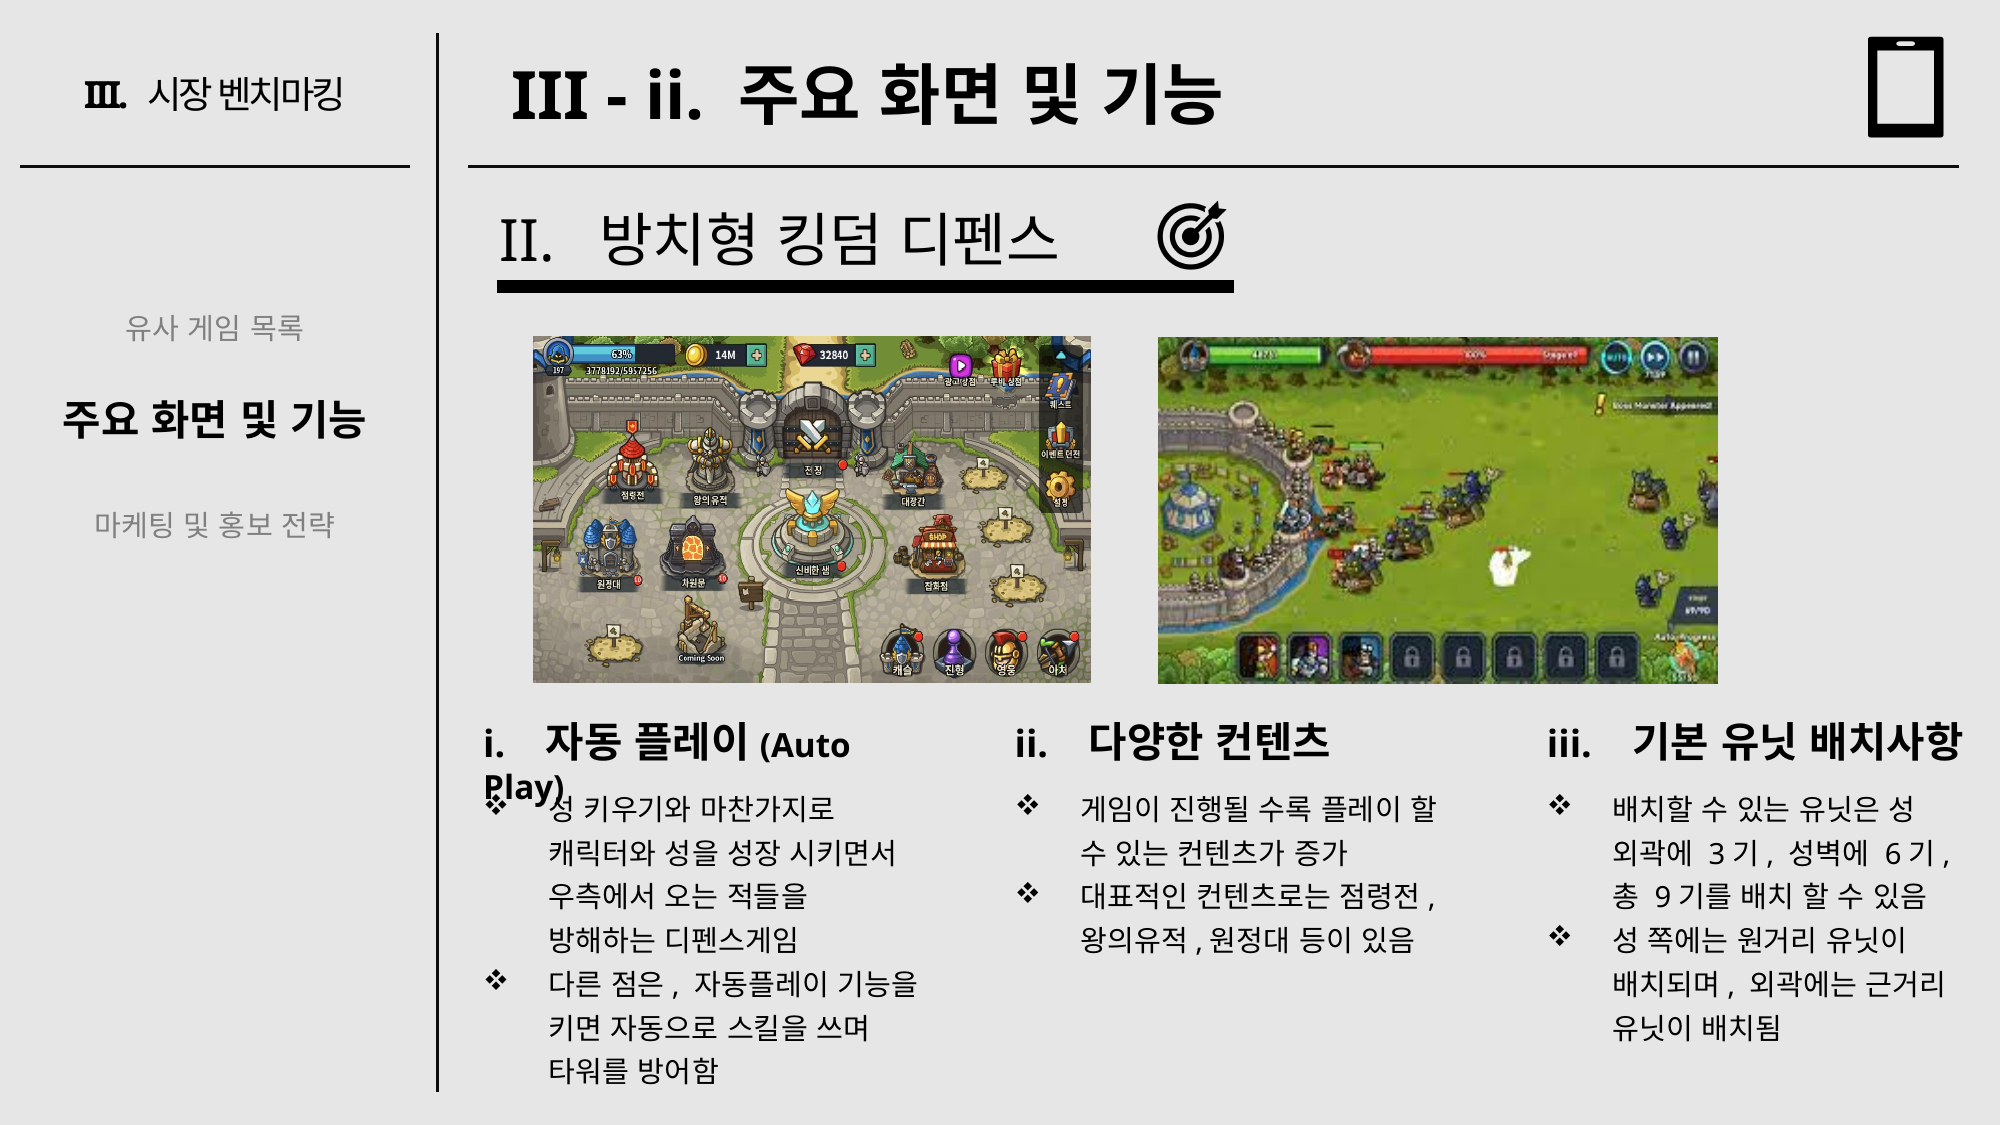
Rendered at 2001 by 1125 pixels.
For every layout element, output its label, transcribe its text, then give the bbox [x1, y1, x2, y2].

text_box 성 키우기와 마찬가지로 캐릭터와 성을 성장 시키면서 우측에서 오는 적들을 방해하는 디펜스게임 다른 점은, 자동플레이 기능을 키면 자동으로 스킬을 쓰며 타워를 방어함 [468, 775, 937, 1096]
text_box II. 방치형 킹덤 디펜스 [485, 195, 1270, 281]
picture [1158, 337, 1718, 685]
picture [533, 336, 1092, 683]
text_box iii. 기본 유닛 배치사항 [1532, 708, 2000, 774]
picture [1830, 32, 1981, 142]
picture [1150, 193, 1234, 277]
text_box III. 시장 벤치마킹 [19, 63, 411, 123]
text_box ii. 다양한 컨텐츠 [999, 708, 1468, 774]
text_box III - ii. 주요 화면 및 기능 [496, 45, 1830, 141]
text_box i. 자동 플레이(Auto Play) [468, 708, 948, 814]
text_box 마케팅 및 홍보 전략 [19, 499, 411, 550]
text_box 게임이 진행될 수록 플레이 할 수 있는 컨텐츠가 증가 대표적인 컨텐츠로는 점령전, 왕의유적,원정대 등이 있음 [999, 775, 1481, 965]
text_box 배치할 수 있는 유닛은 성 외곽에 3기, 성벽에 6기, 총 9기를 배치 할 수 있음 성 쪽에는 원거리 유닛이 배치되며, 외곽에는 근거리 유닛이 배치됨 [1532, 775, 2000, 1053]
text_box 주요 화면 및 기능 [19, 386, 411, 452]
text_box 유사 게임 목록 [19, 303, 411, 353]
